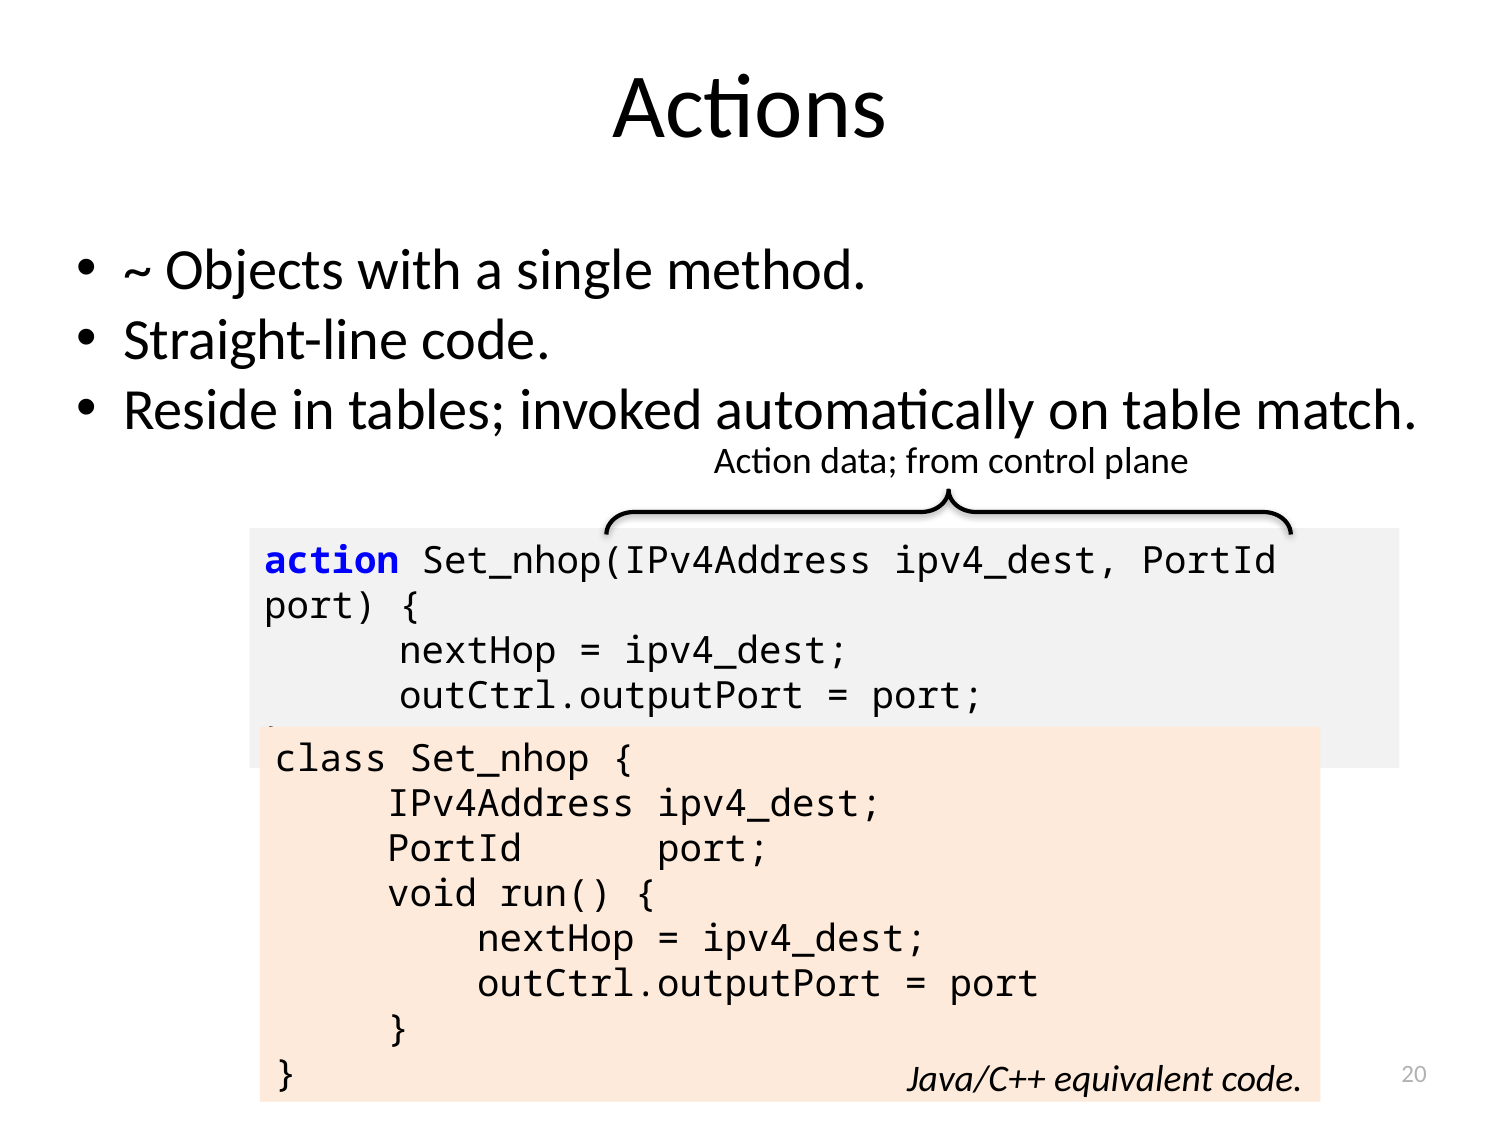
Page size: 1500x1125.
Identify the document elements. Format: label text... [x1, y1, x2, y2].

title Actions [75, 33, 1425, 169]
text_box action Set_nhop(IPv4Address ipv4_dest, PortId port) { nextHop = ipv4_dest; outCtrl.outputPort = port; } [249, 528, 1400, 768]
text_box Action data; from control plane [699, 449, 1205, 489]
slide_number 20 [1319, 1042, 1442, 1103]
text_box class Set_nhop { IPv4Address ipv4_dest; PortId port; void run() { nextHop = ipv4_dest; outCtrl.outputPort = port } } [259, 726, 1321, 1102]
text_box Java/C++ equivalent code. [892, 1046, 1319, 1107]
text_box [604, 489, 1293, 535]
text_box ~ Objects with a single method. Straight-line code. Reside in tables; invoked automatically on table match. [61, 223, 1434, 449]
